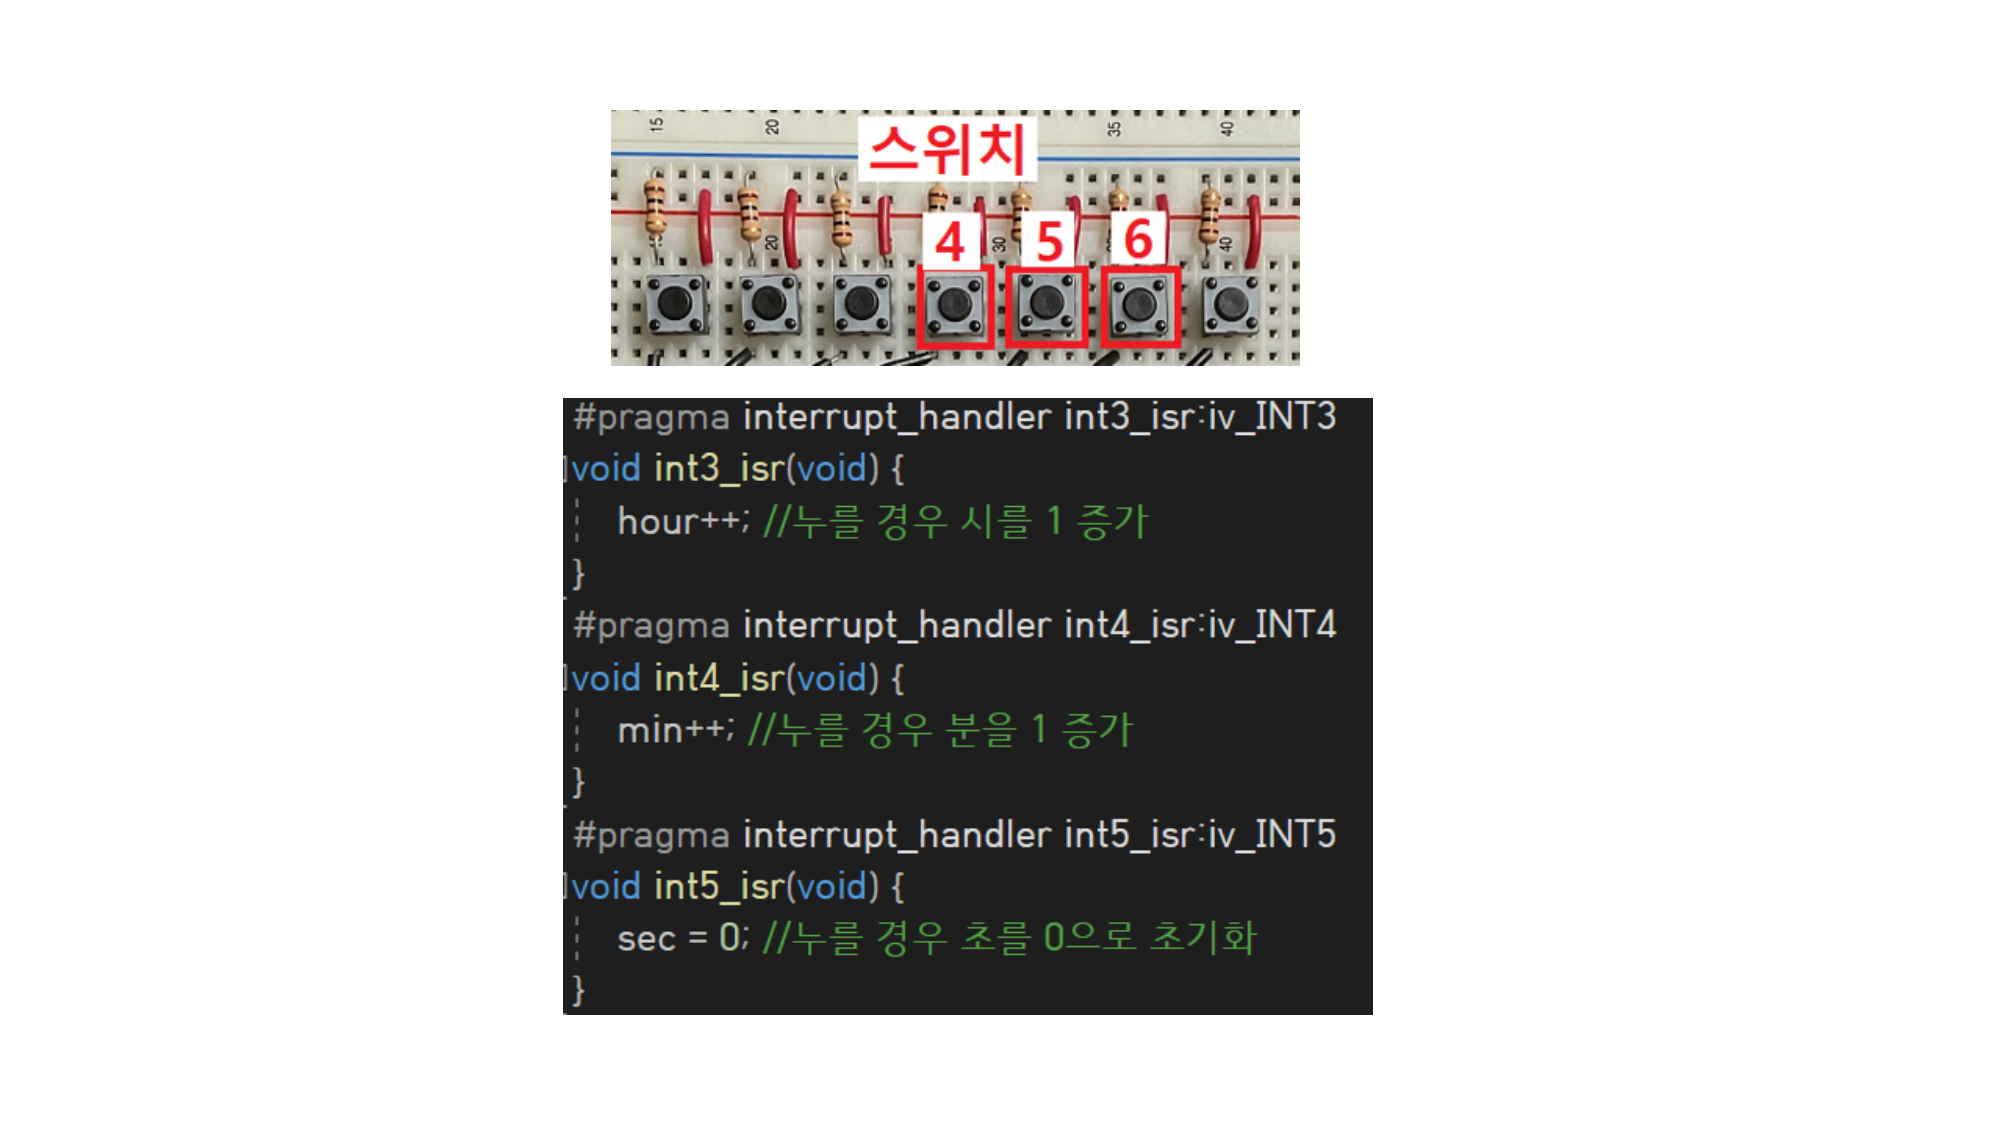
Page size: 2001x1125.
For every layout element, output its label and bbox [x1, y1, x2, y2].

picture [611, 110, 1300, 366]
picture [563, 398, 1373, 1015]
